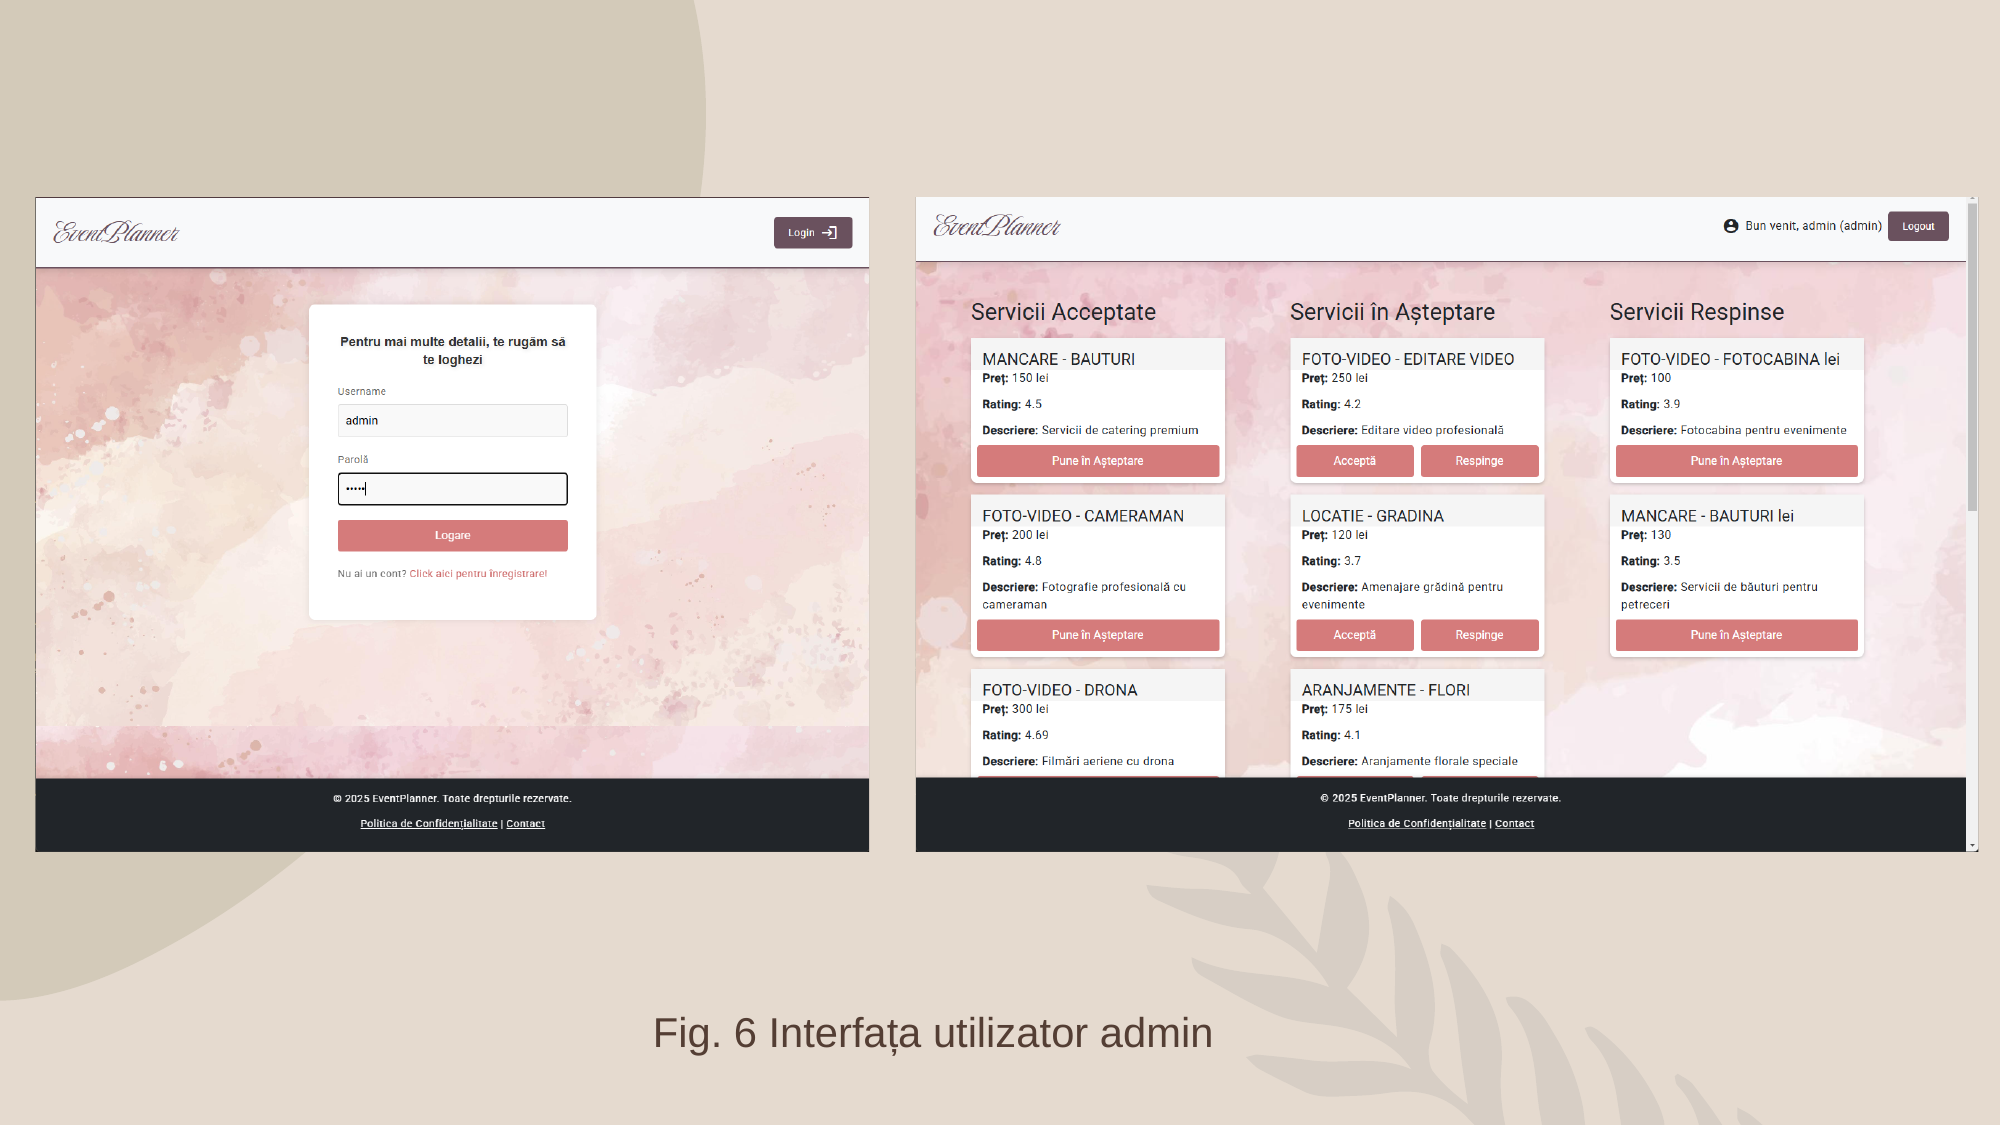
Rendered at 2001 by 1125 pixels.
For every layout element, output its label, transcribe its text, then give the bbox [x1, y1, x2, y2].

picture [915, 197, 1979, 853]
title Fig. 6 Interfața utilizator admin [637, 1010, 1363, 1065]
picture [35, 197, 870, 853]
